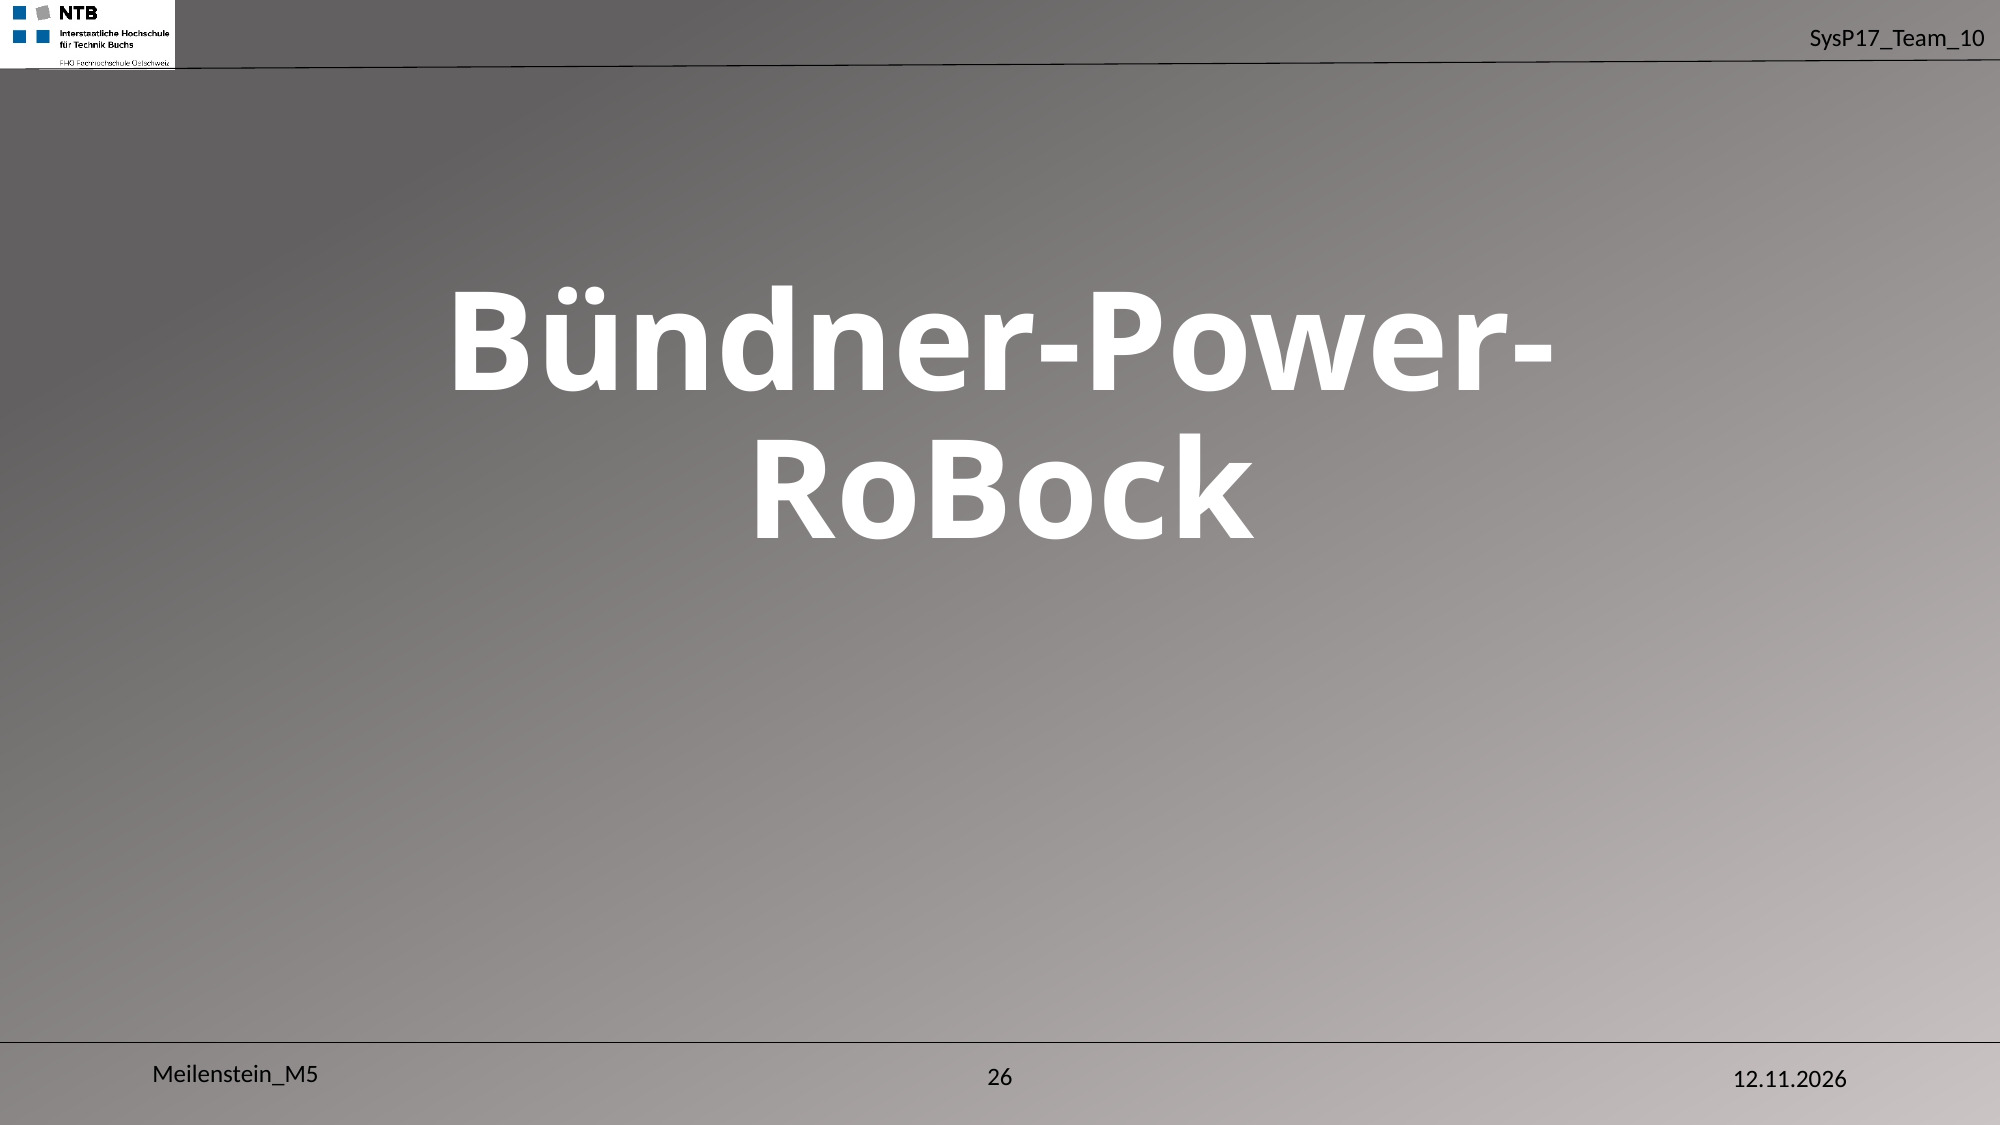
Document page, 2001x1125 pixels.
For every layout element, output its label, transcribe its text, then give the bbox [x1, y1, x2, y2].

footer Meilenstein_M5 [137, 1042, 588, 1103]
slide_number 26 [642, 1047, 1358, 1103]
picture [0, 0, 175, 68]
title Bündner-Power-RoBock [249, 184, 1750, 576]
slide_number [1412, 1047, 1863, 1108]
